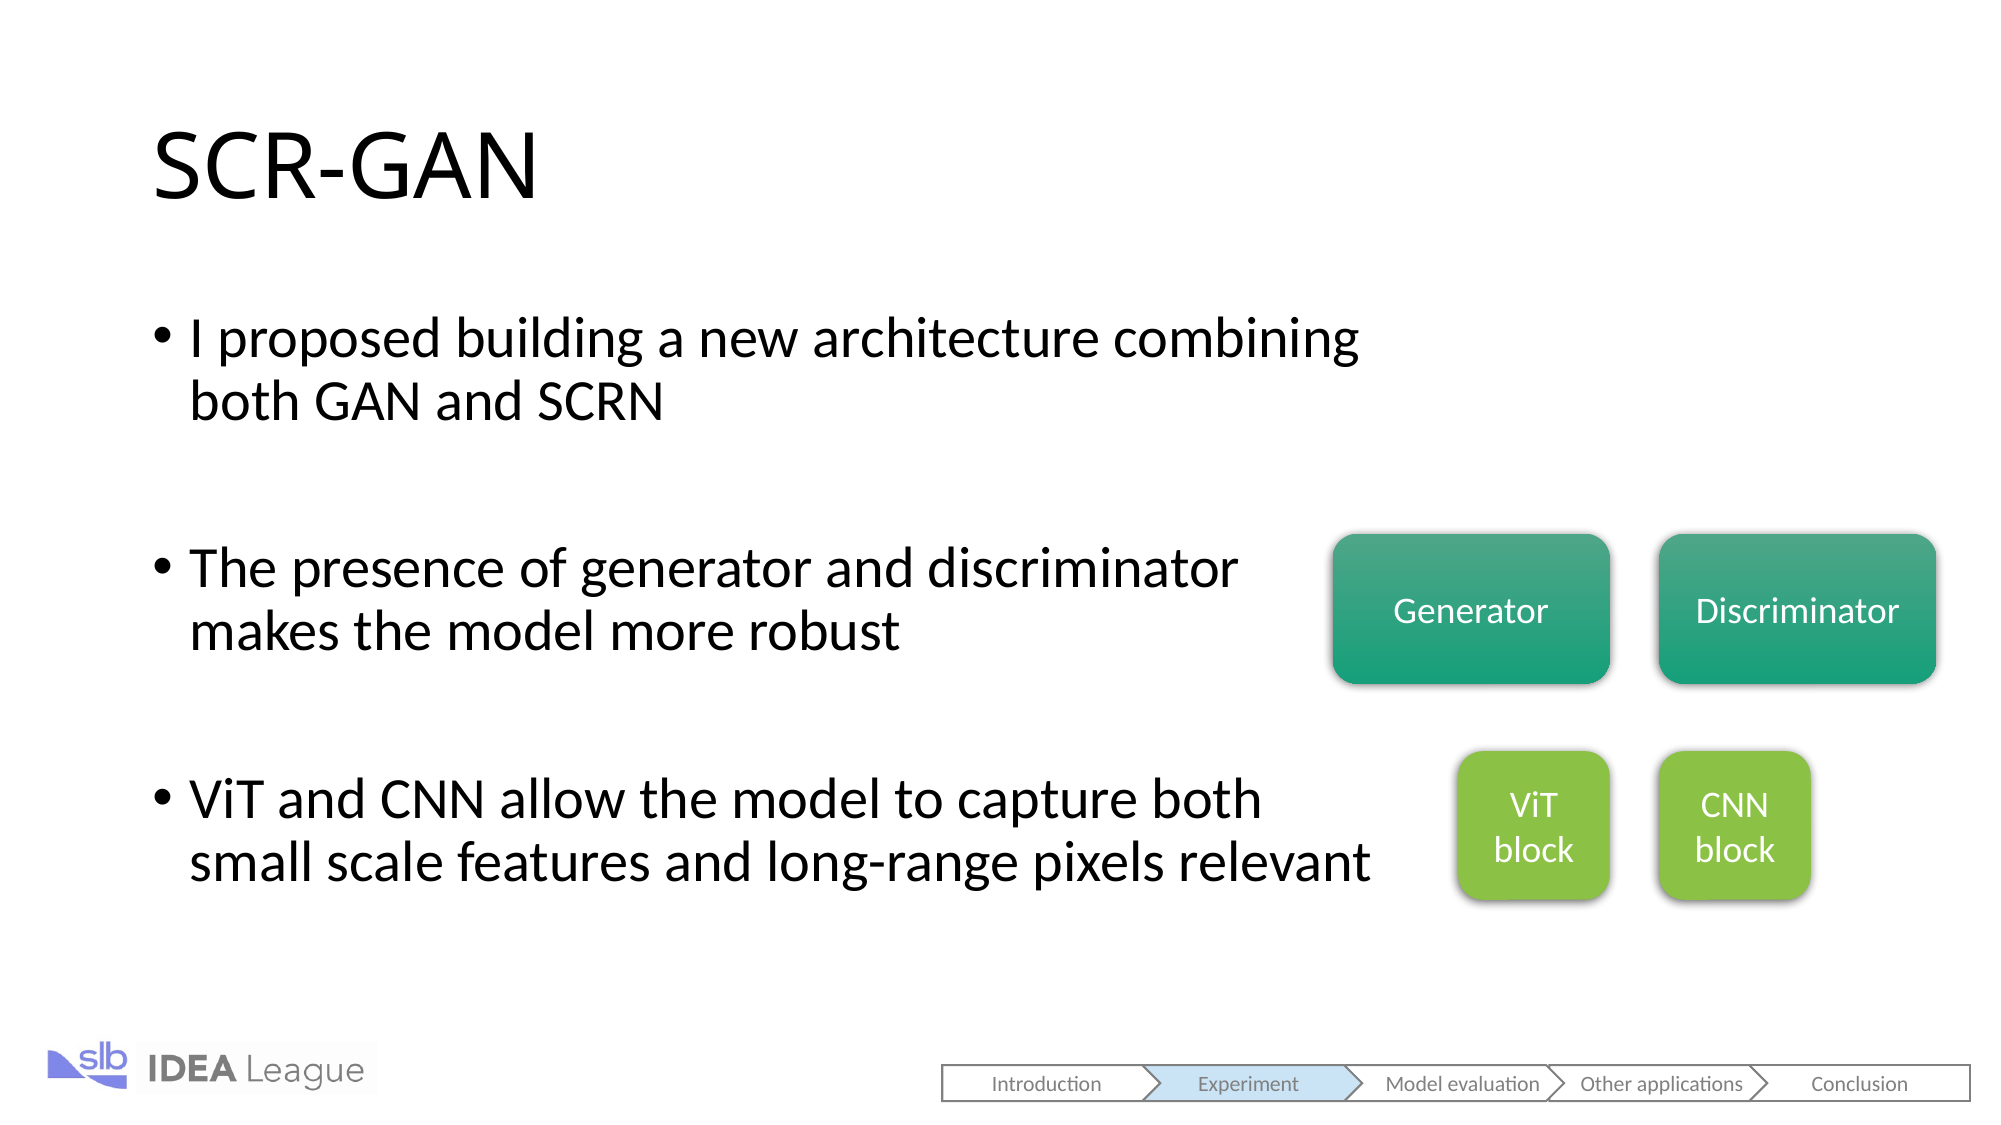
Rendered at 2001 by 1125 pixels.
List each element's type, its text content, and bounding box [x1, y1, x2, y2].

text_box Generator [1332, 533, 1610, 684]
list I proposed building a new architecture combining both GAN and SCRN The presence of generator and discriminator makes the model more robust ViT and CNN allow the model to capture both small scale features and long-range pixels relevant [137, 299, 1409, 1009]
text_box CNN block [1659, 751, 1811, 900]
text_box Experiment [1143, 1064, 1364, 1103]
text_box Conclusion [1751, 1064, 1971, 1102]
text_box Other applications [1548, 1064, 1769, 1103]
text_box ViT block [1458, 751, 1610, 900]
text_box Model evaluation [1345, 1064, 1566, 1103]
title SCR-GAN [137, 59, 1863, 278]
text_box Introduction [941, 1064, 1162, 1103]
text_box Discriminator [1659, 533, 1937, 684]
picture [27, 1023, 380, 1107]
